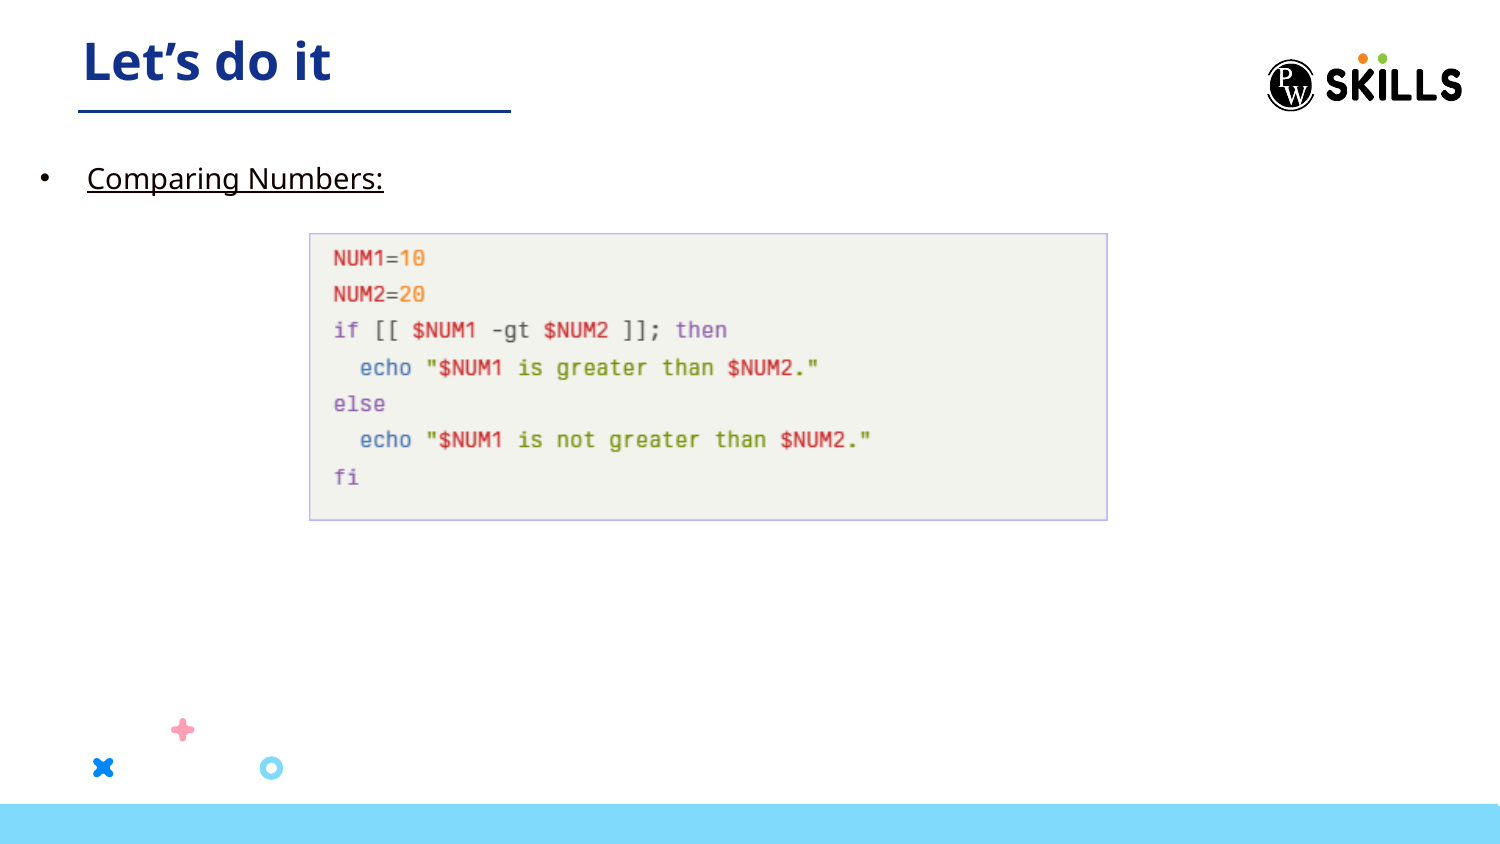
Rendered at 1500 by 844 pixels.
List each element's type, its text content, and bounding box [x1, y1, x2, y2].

list Comparing Numbers: [0, 139, 1418, 647]
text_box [92, 717, 284, 781]
text_box [0, 805, 1500, 844]
title Let’s do it [67, 13, 1222, 135]
picture [309, 232, 1109, 521]
picture [1266, 53, 1463, 112]
